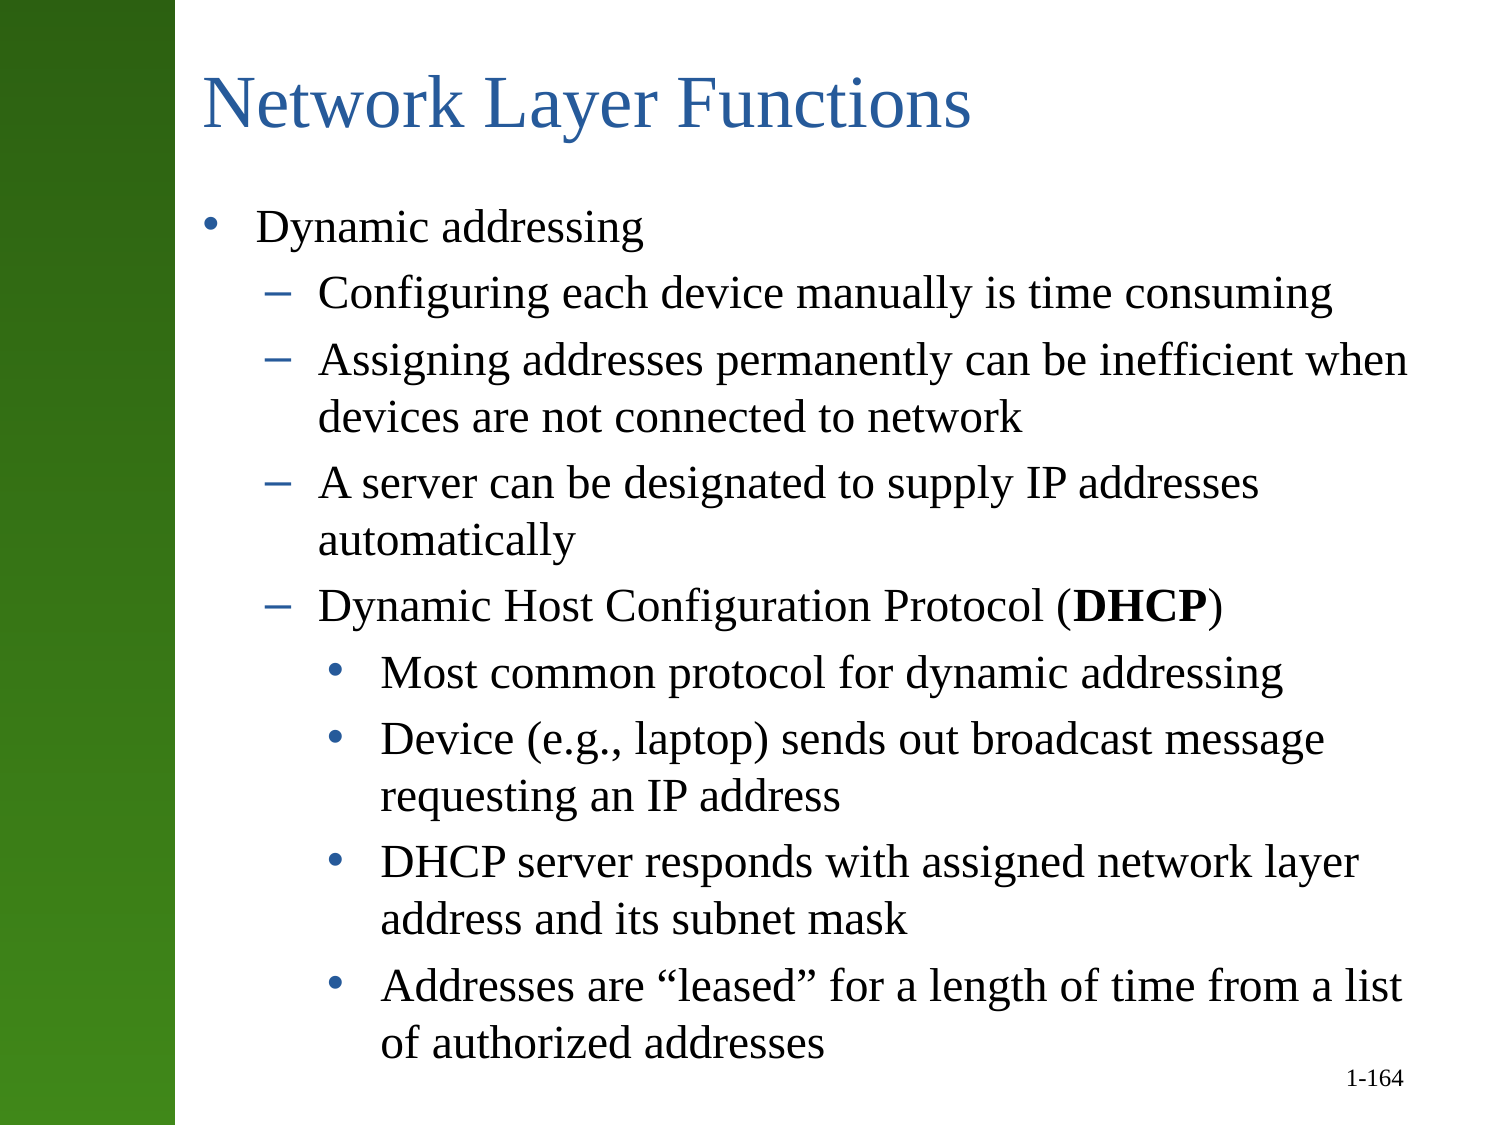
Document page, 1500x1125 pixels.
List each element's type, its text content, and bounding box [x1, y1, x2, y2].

title Network Layer Functions [187, 45, 1450, 187]
list Dynamic addressing Configuring each device manually is time consuming Assigning addresses permanently can be inefficient when devices are not connected to network A server can be designated to supply IP addresses automatically Dynamic Host Configuration Protocol (DHCP) Most common protocol for dynamic addressing Device (e.g., laptop) sends out broadcast message requesting an IP address DHCP server responds with assigned network layer address and its subnet mask Addresses are “leased” for a length of time from a list of authorized addresses [187, 187, 1450, 1080]
